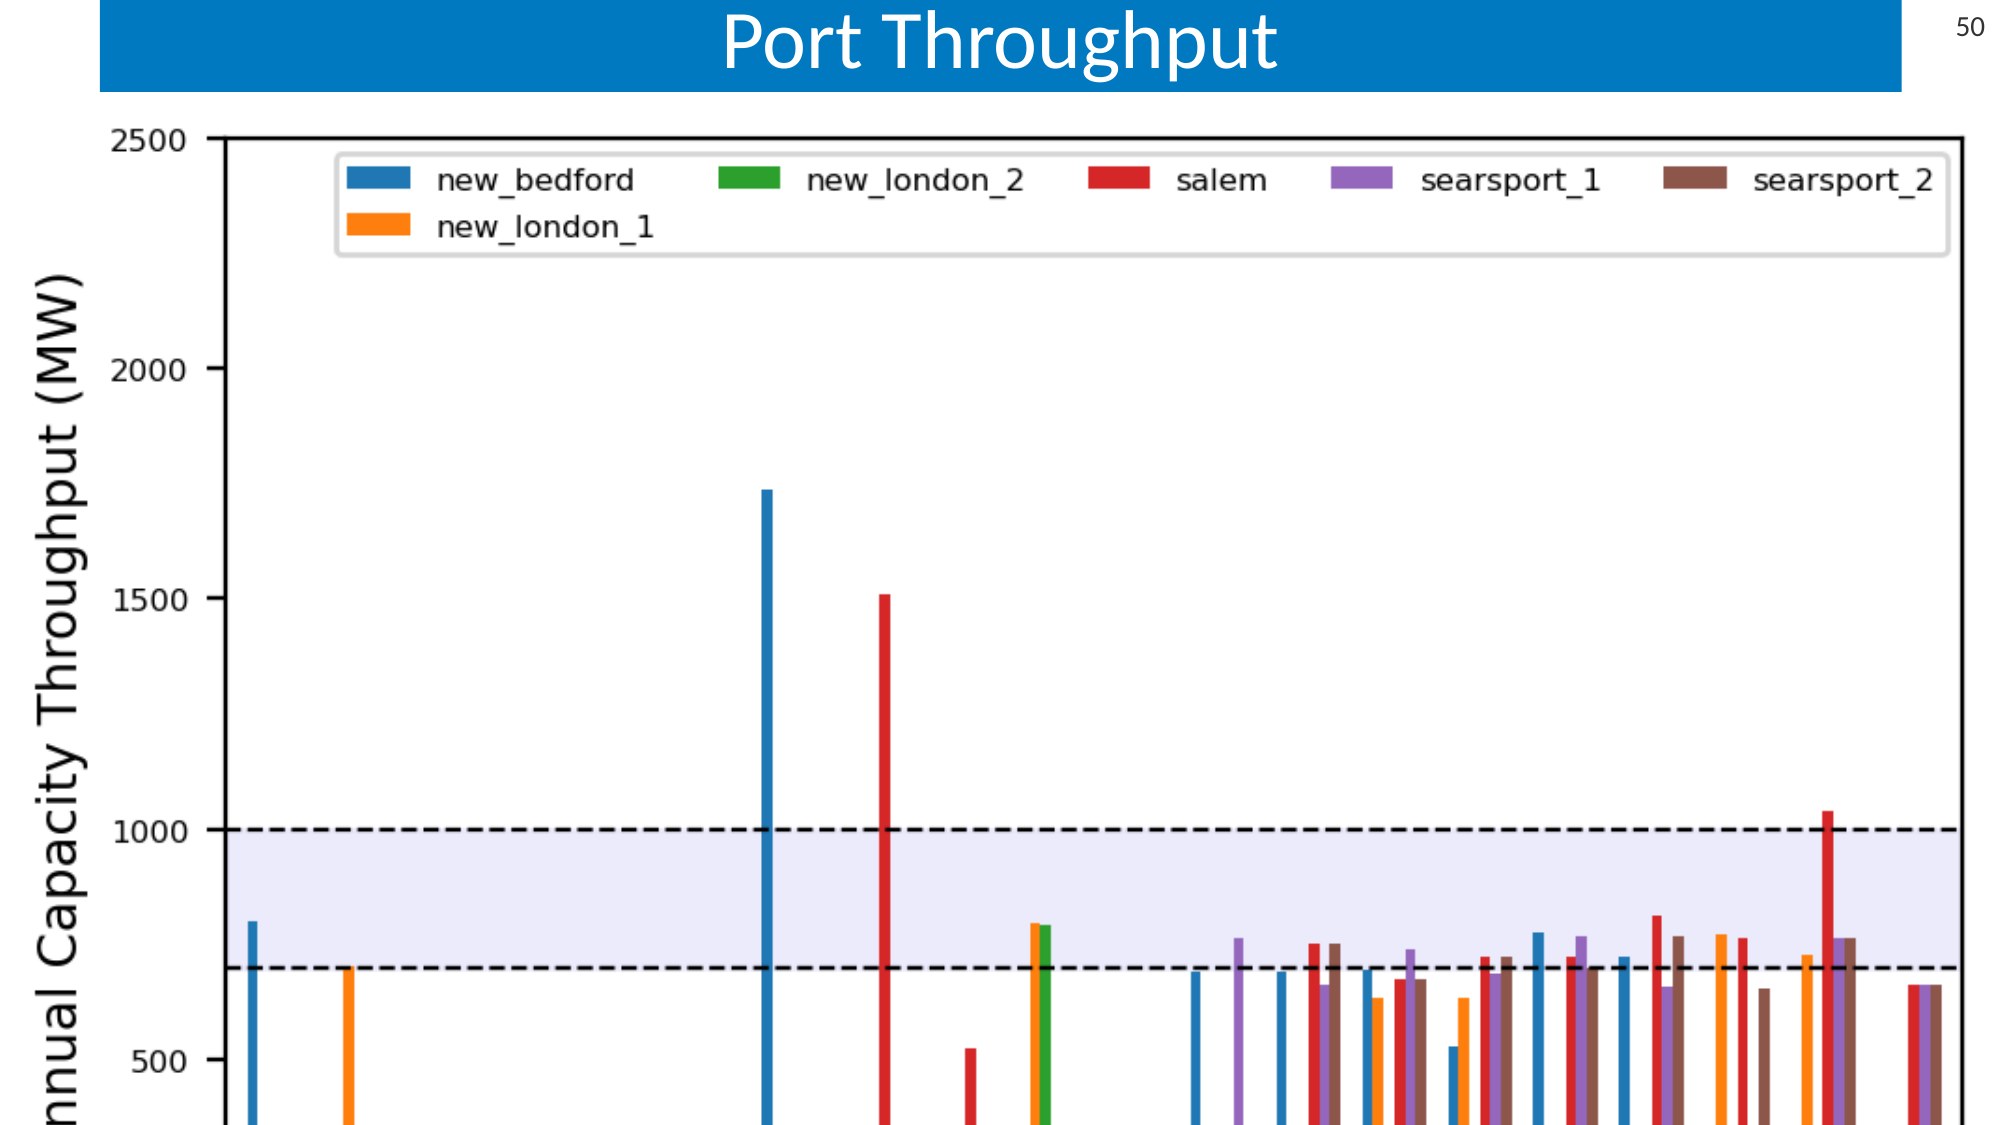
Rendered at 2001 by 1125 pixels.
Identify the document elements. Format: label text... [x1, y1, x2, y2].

picture [0, 92, 2000, 1125]
title Port Throughput [99, 0, 1902, 91]
